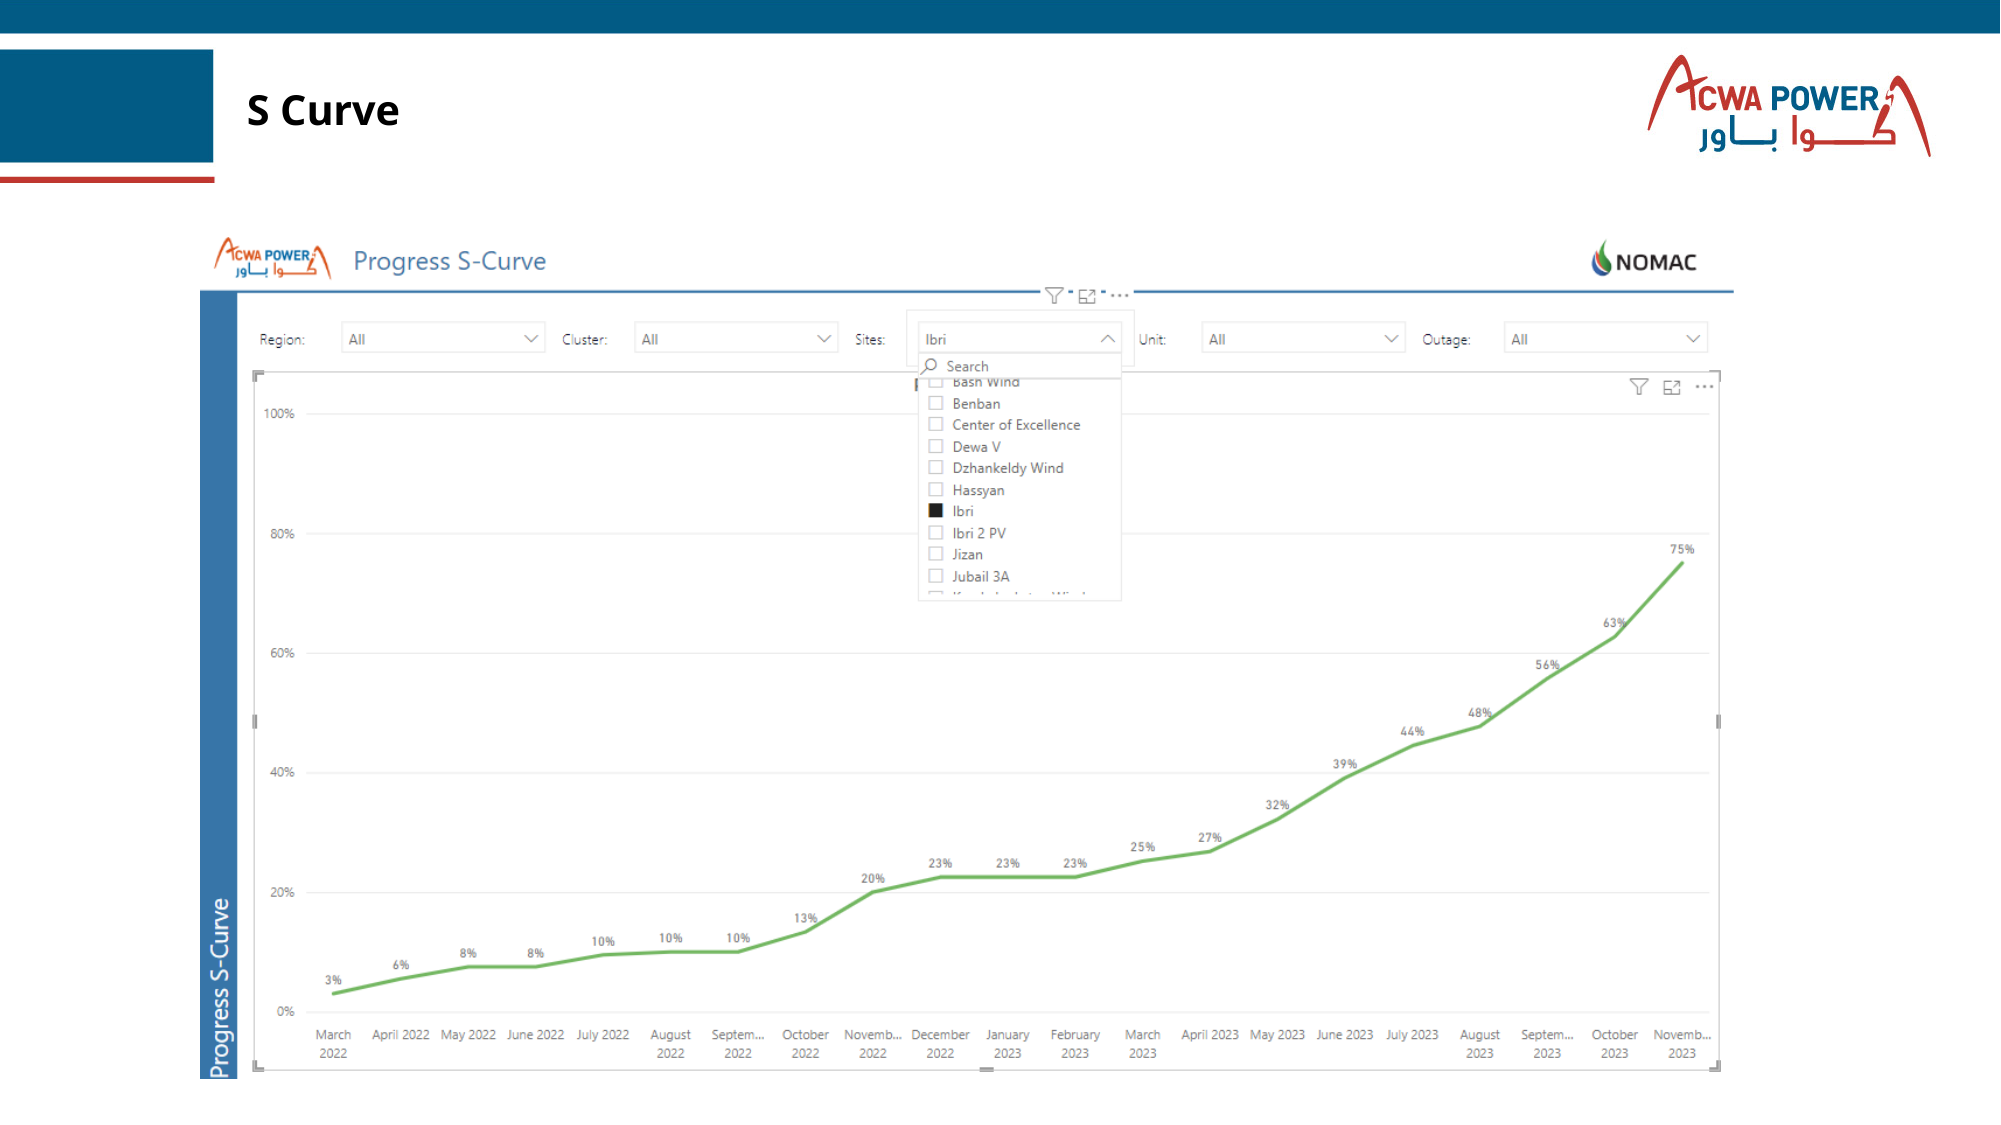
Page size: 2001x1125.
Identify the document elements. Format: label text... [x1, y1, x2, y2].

title S Curve [231, 81, 1608, 142]
picture [0, 34, 2000, 1125]
